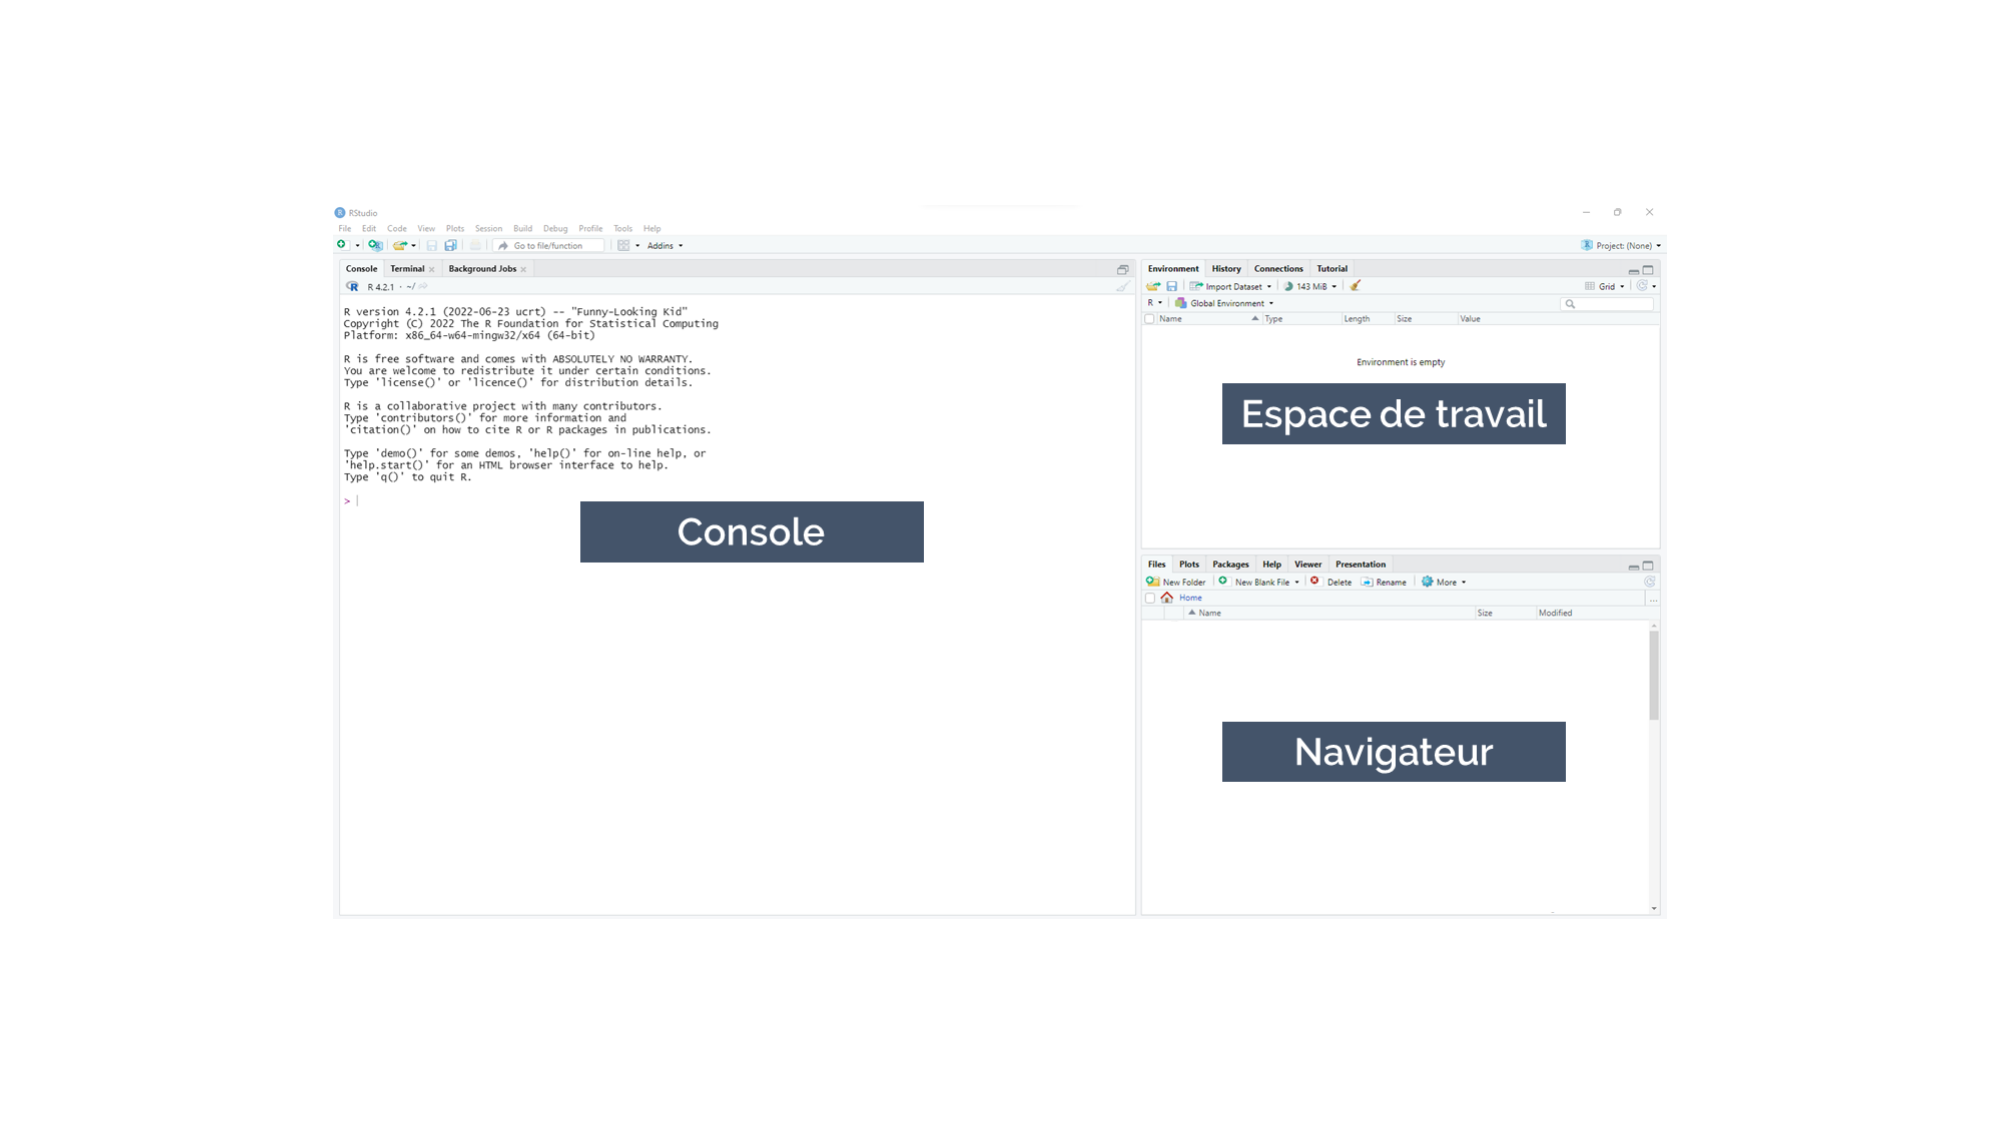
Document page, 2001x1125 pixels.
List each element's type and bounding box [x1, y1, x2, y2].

picture [333, 205, 1667, 920]
